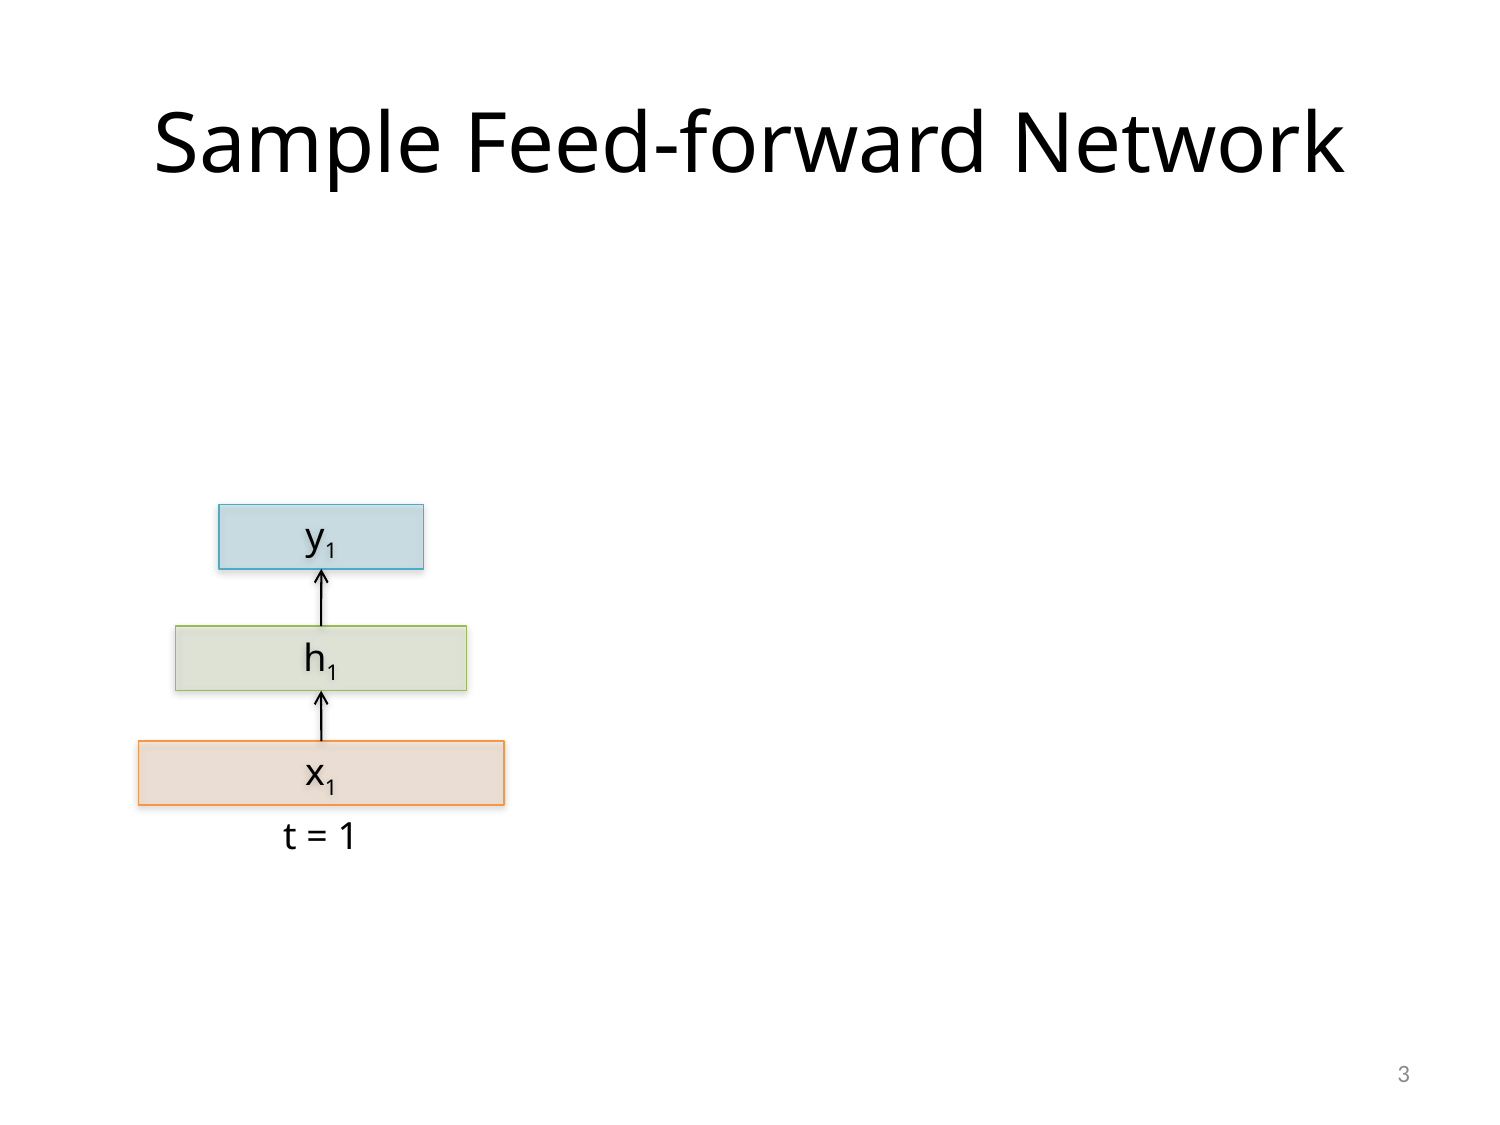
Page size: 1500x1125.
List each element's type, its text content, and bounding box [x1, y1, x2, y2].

text_box [317, 625, 326, 630]
text_box y1 [218, 504, 424, 570]
slide_number 3 [1074, 1042, 1425, 1103]
title Sample Feed-forward Network [75, 45, 1425, 233]
text_box x1 [138, 740, 505, 806]
text_box h1 [175, 625, 467, 691]
text_box t = 1 [268, 804, 374, 865]
